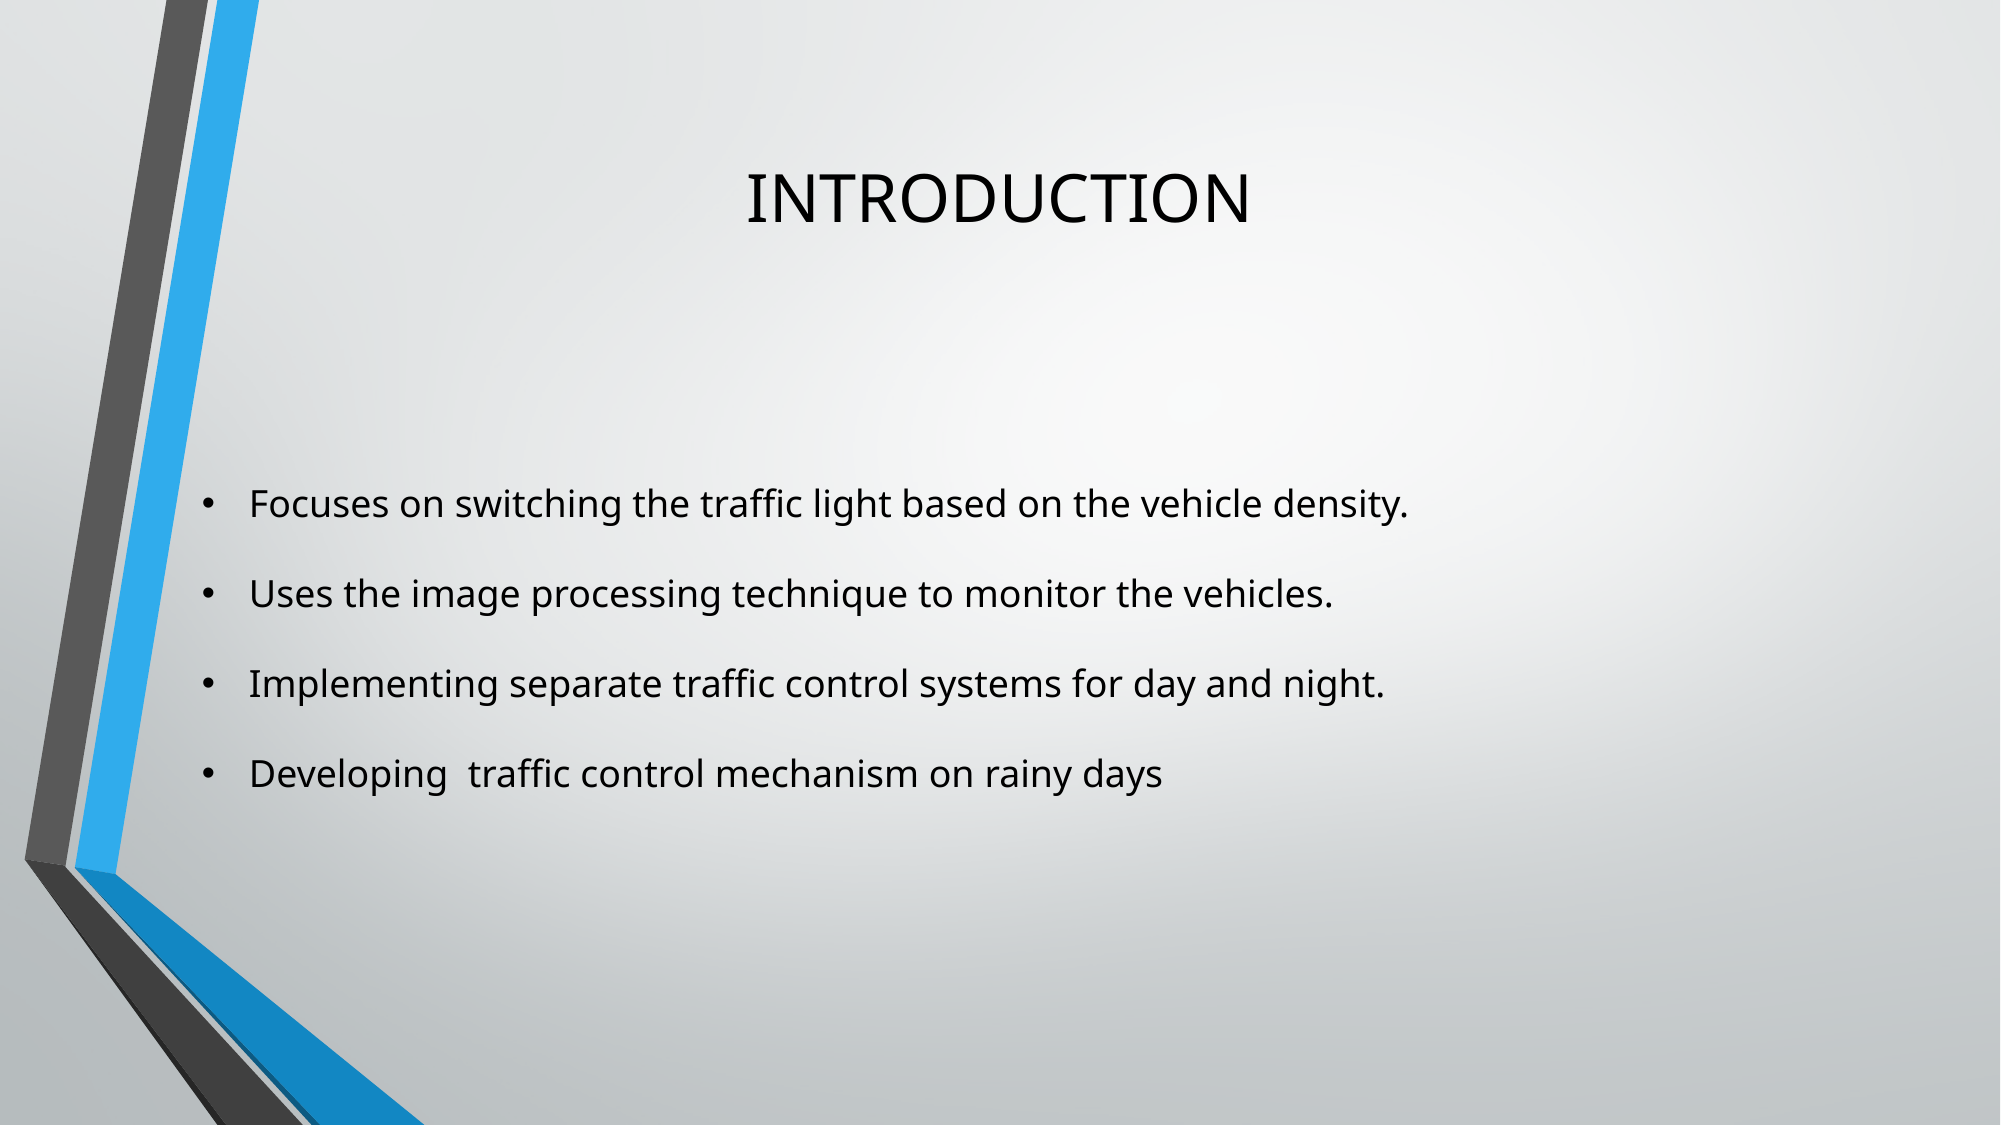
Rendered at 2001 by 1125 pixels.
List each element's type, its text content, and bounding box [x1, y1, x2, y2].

text_box Focuses on switching the traffic light based on the vehicle density. Uses the image processing technique to monitor the vehicles. Implementing separate traffic control systems for day and night. Developing traffic control mechanism on rainy days [187, 472, 1986, 893]
title INTRODUCTION [187, 99, 1813, 293]
